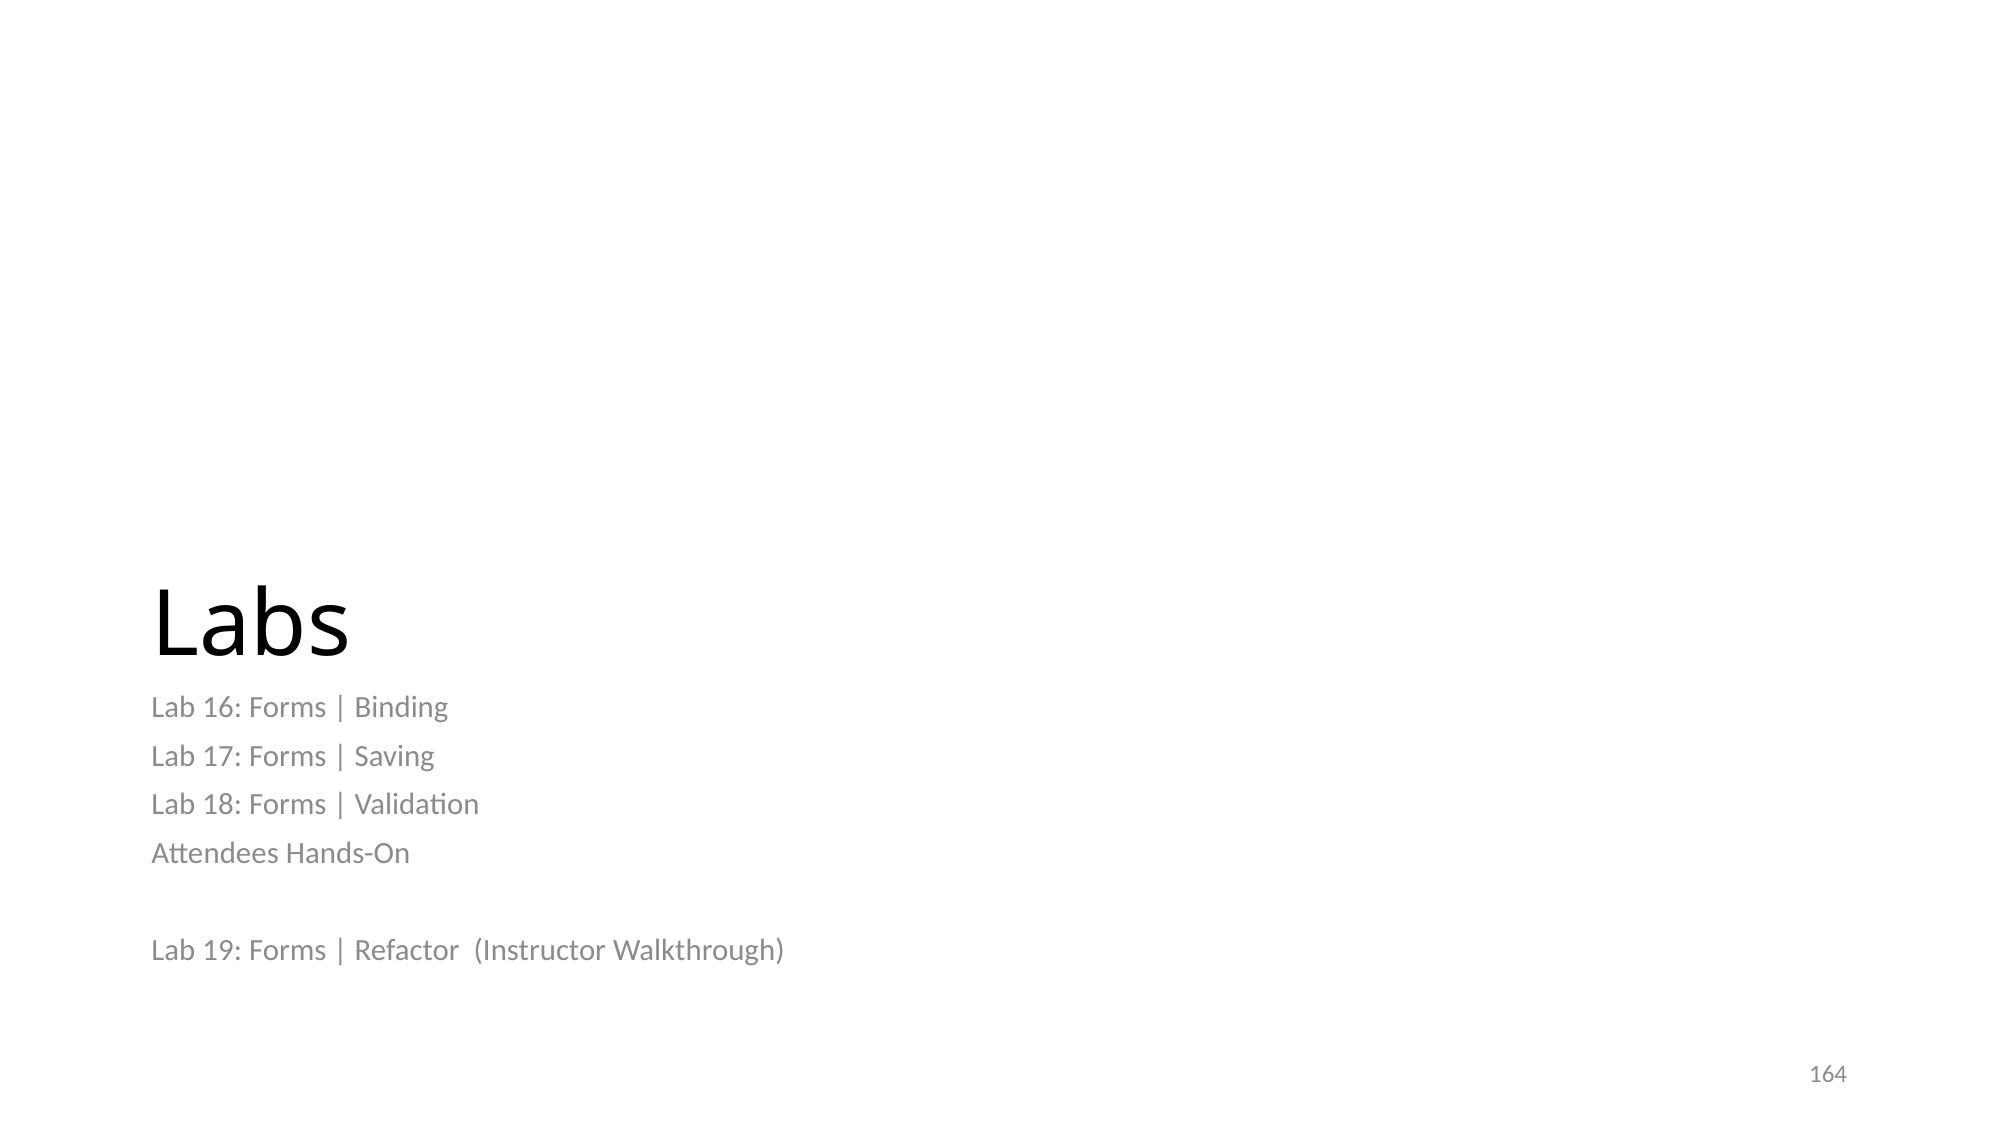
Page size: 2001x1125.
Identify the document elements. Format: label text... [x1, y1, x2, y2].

list Lab 16: Forms | Binding Lab 17: Forms | Saving Lab 18: Forms | Validation Attendees Hands-On Lab 19: Forms | Refactor (Instructor Walkthrough) [136, 683, 1862, 975]
slide_number 164 [1412, 1042, 1863, 1103]
title Labs [136, 280, 1862, 683]
